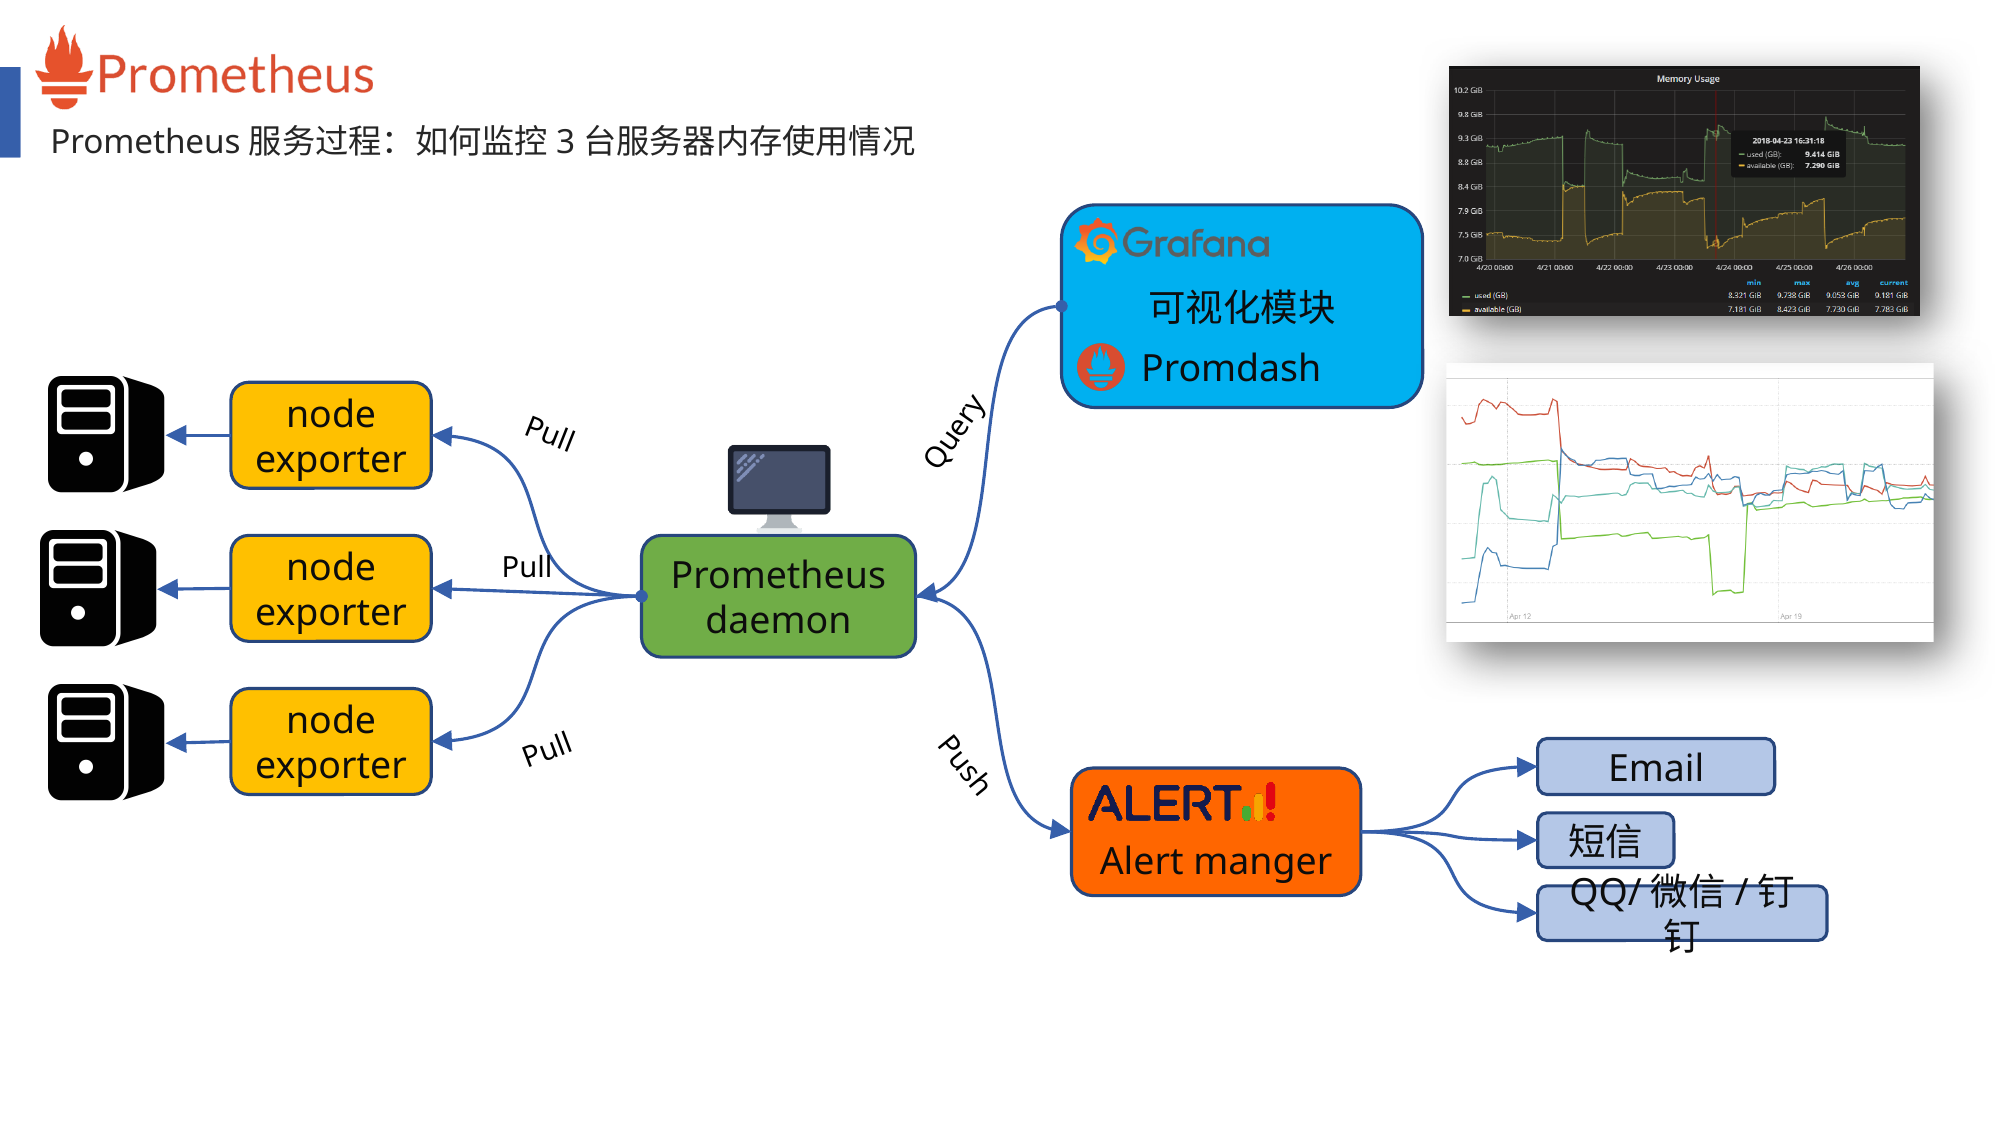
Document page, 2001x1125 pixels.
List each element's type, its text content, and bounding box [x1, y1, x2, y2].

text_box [1077, 337, 1338, 398]
picture [35, 15, 383, 124]
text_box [915, 596, 1072, 832]
picture [1124, 227, 1152, 256]
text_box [431, 408, 642, 775]
text_box node exporter [231, 534, 431, 643]
picture [1156, 237, 1167, 256]
text_box node exporter [229, 687, 433, 796]
picture [40, 530, 157, 648]
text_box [157, 435, 231, 744]
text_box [1360, 738, 1828, 941]
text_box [915, 306, 1062, 596]
picture [1062, 216, 1070, 233]
picture [1168, 237, 1188, 256]
picture [1249, 237, 1268, 256]
picture [48, 684, 166, 802]
picture [1204, 237, 1223, 256]
picture [710, 427, 848, 550]
text_box Prometheus daemon [642, 534, 915, 659]
picture [48, 376, 166, 494]
picture [1076, 219, 1116, 263]
picture [1229, 237, 1244, 256]
text_box 可视化模块 [1060, 203, 1424, 409]
text_box node exporter [229, 381, 433, 490]
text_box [1071, 766, 1360, 896]
list Prometheus服务过程：如何监控3台服务器内存使用情况 [35, 116, 1112, 170]
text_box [1446, 66, 1934, 642]
picture [1193, 230, 1203, 256]
